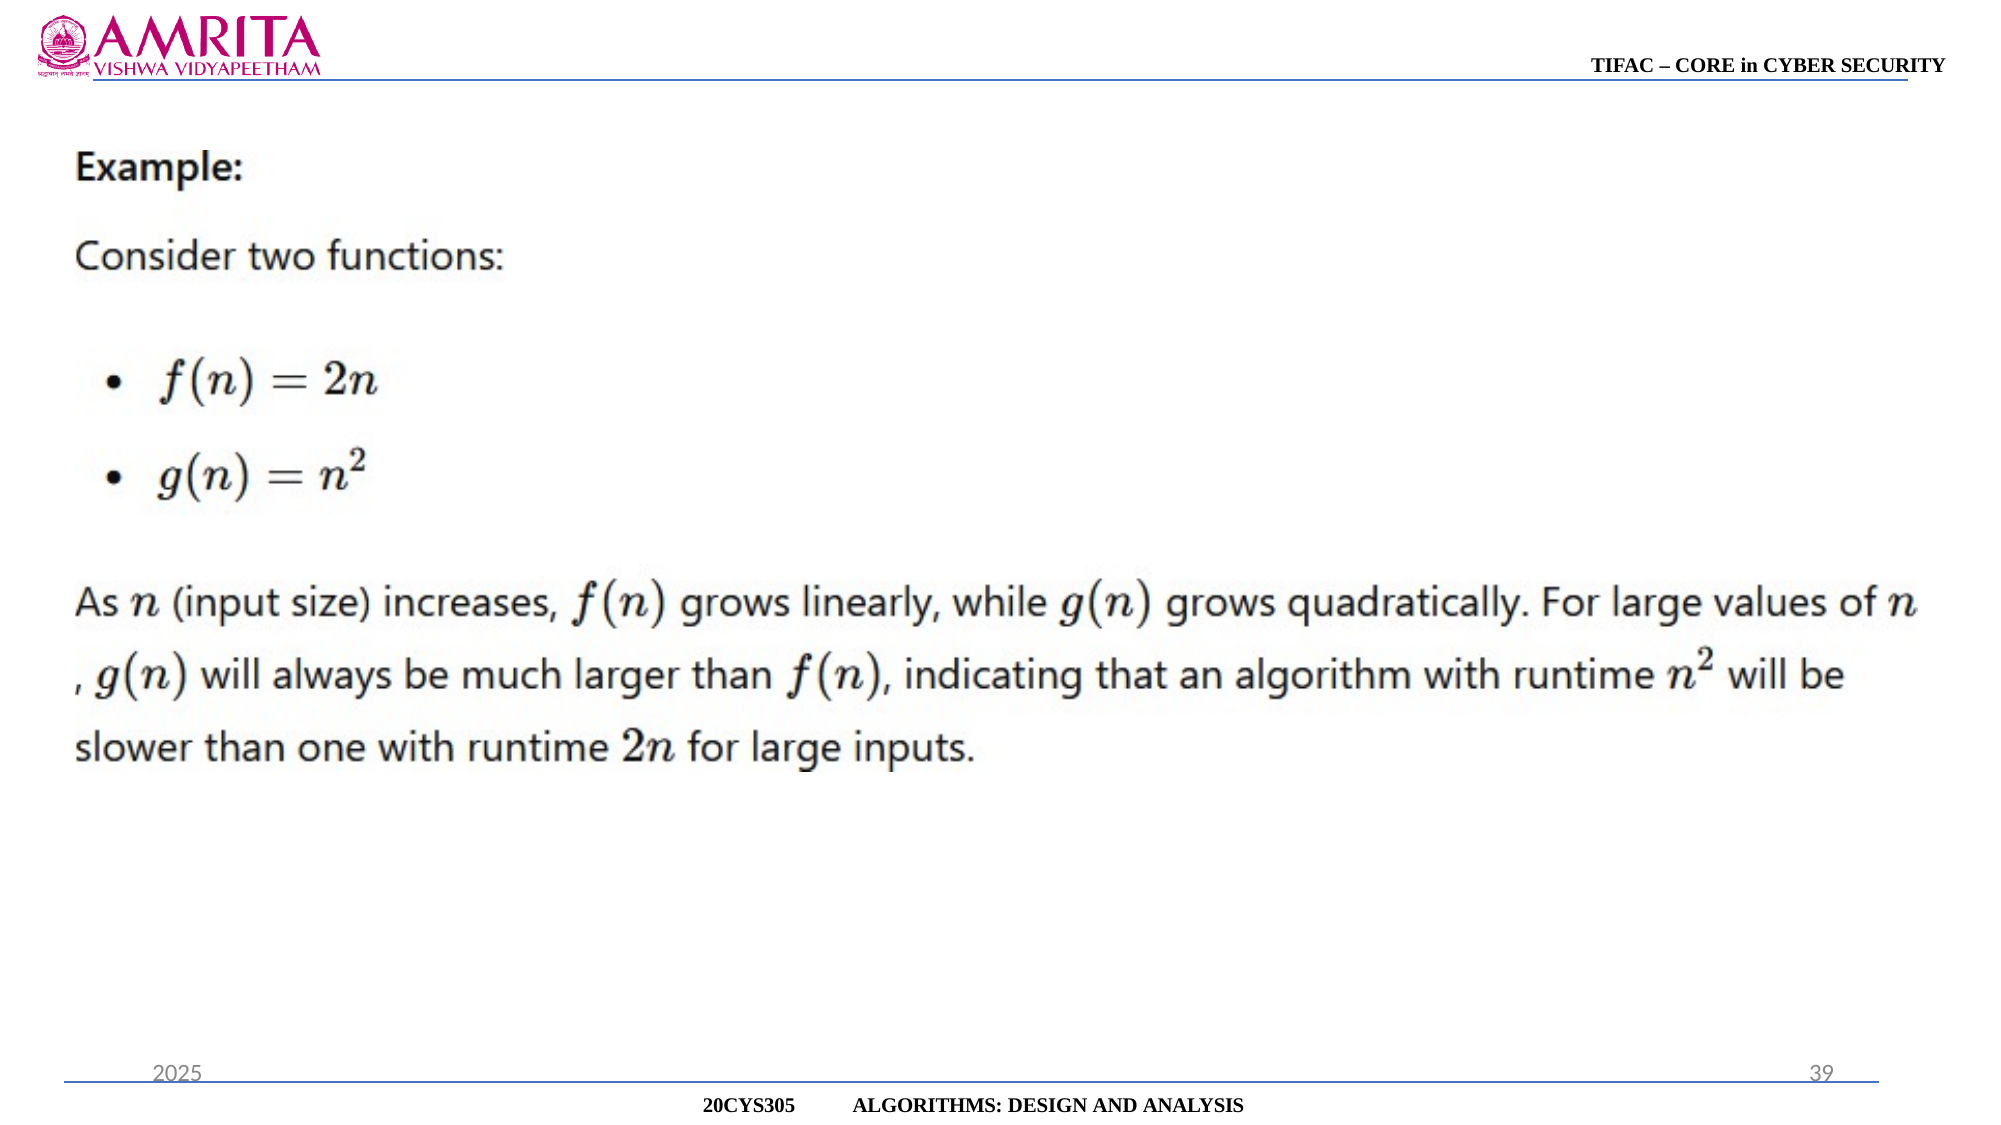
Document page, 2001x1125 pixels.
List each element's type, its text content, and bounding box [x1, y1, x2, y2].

picture [74, 150, 1919, 773]
text_box TIFAC – CORE in CYBER SECURITY [1589, 49, 1952, 77]
slide_number 39 [1807, 1060, 1856, 1125]
footer 20CYS305 [700, 1091, 799, 1125]
picture [36, 13, 322, 79]
slide_number 2025 [150, 1060, 273, 1125]
text_box ALGORITHMS: DESIGN AND ANALYSIS [850, 1091, 1253, 1117]
